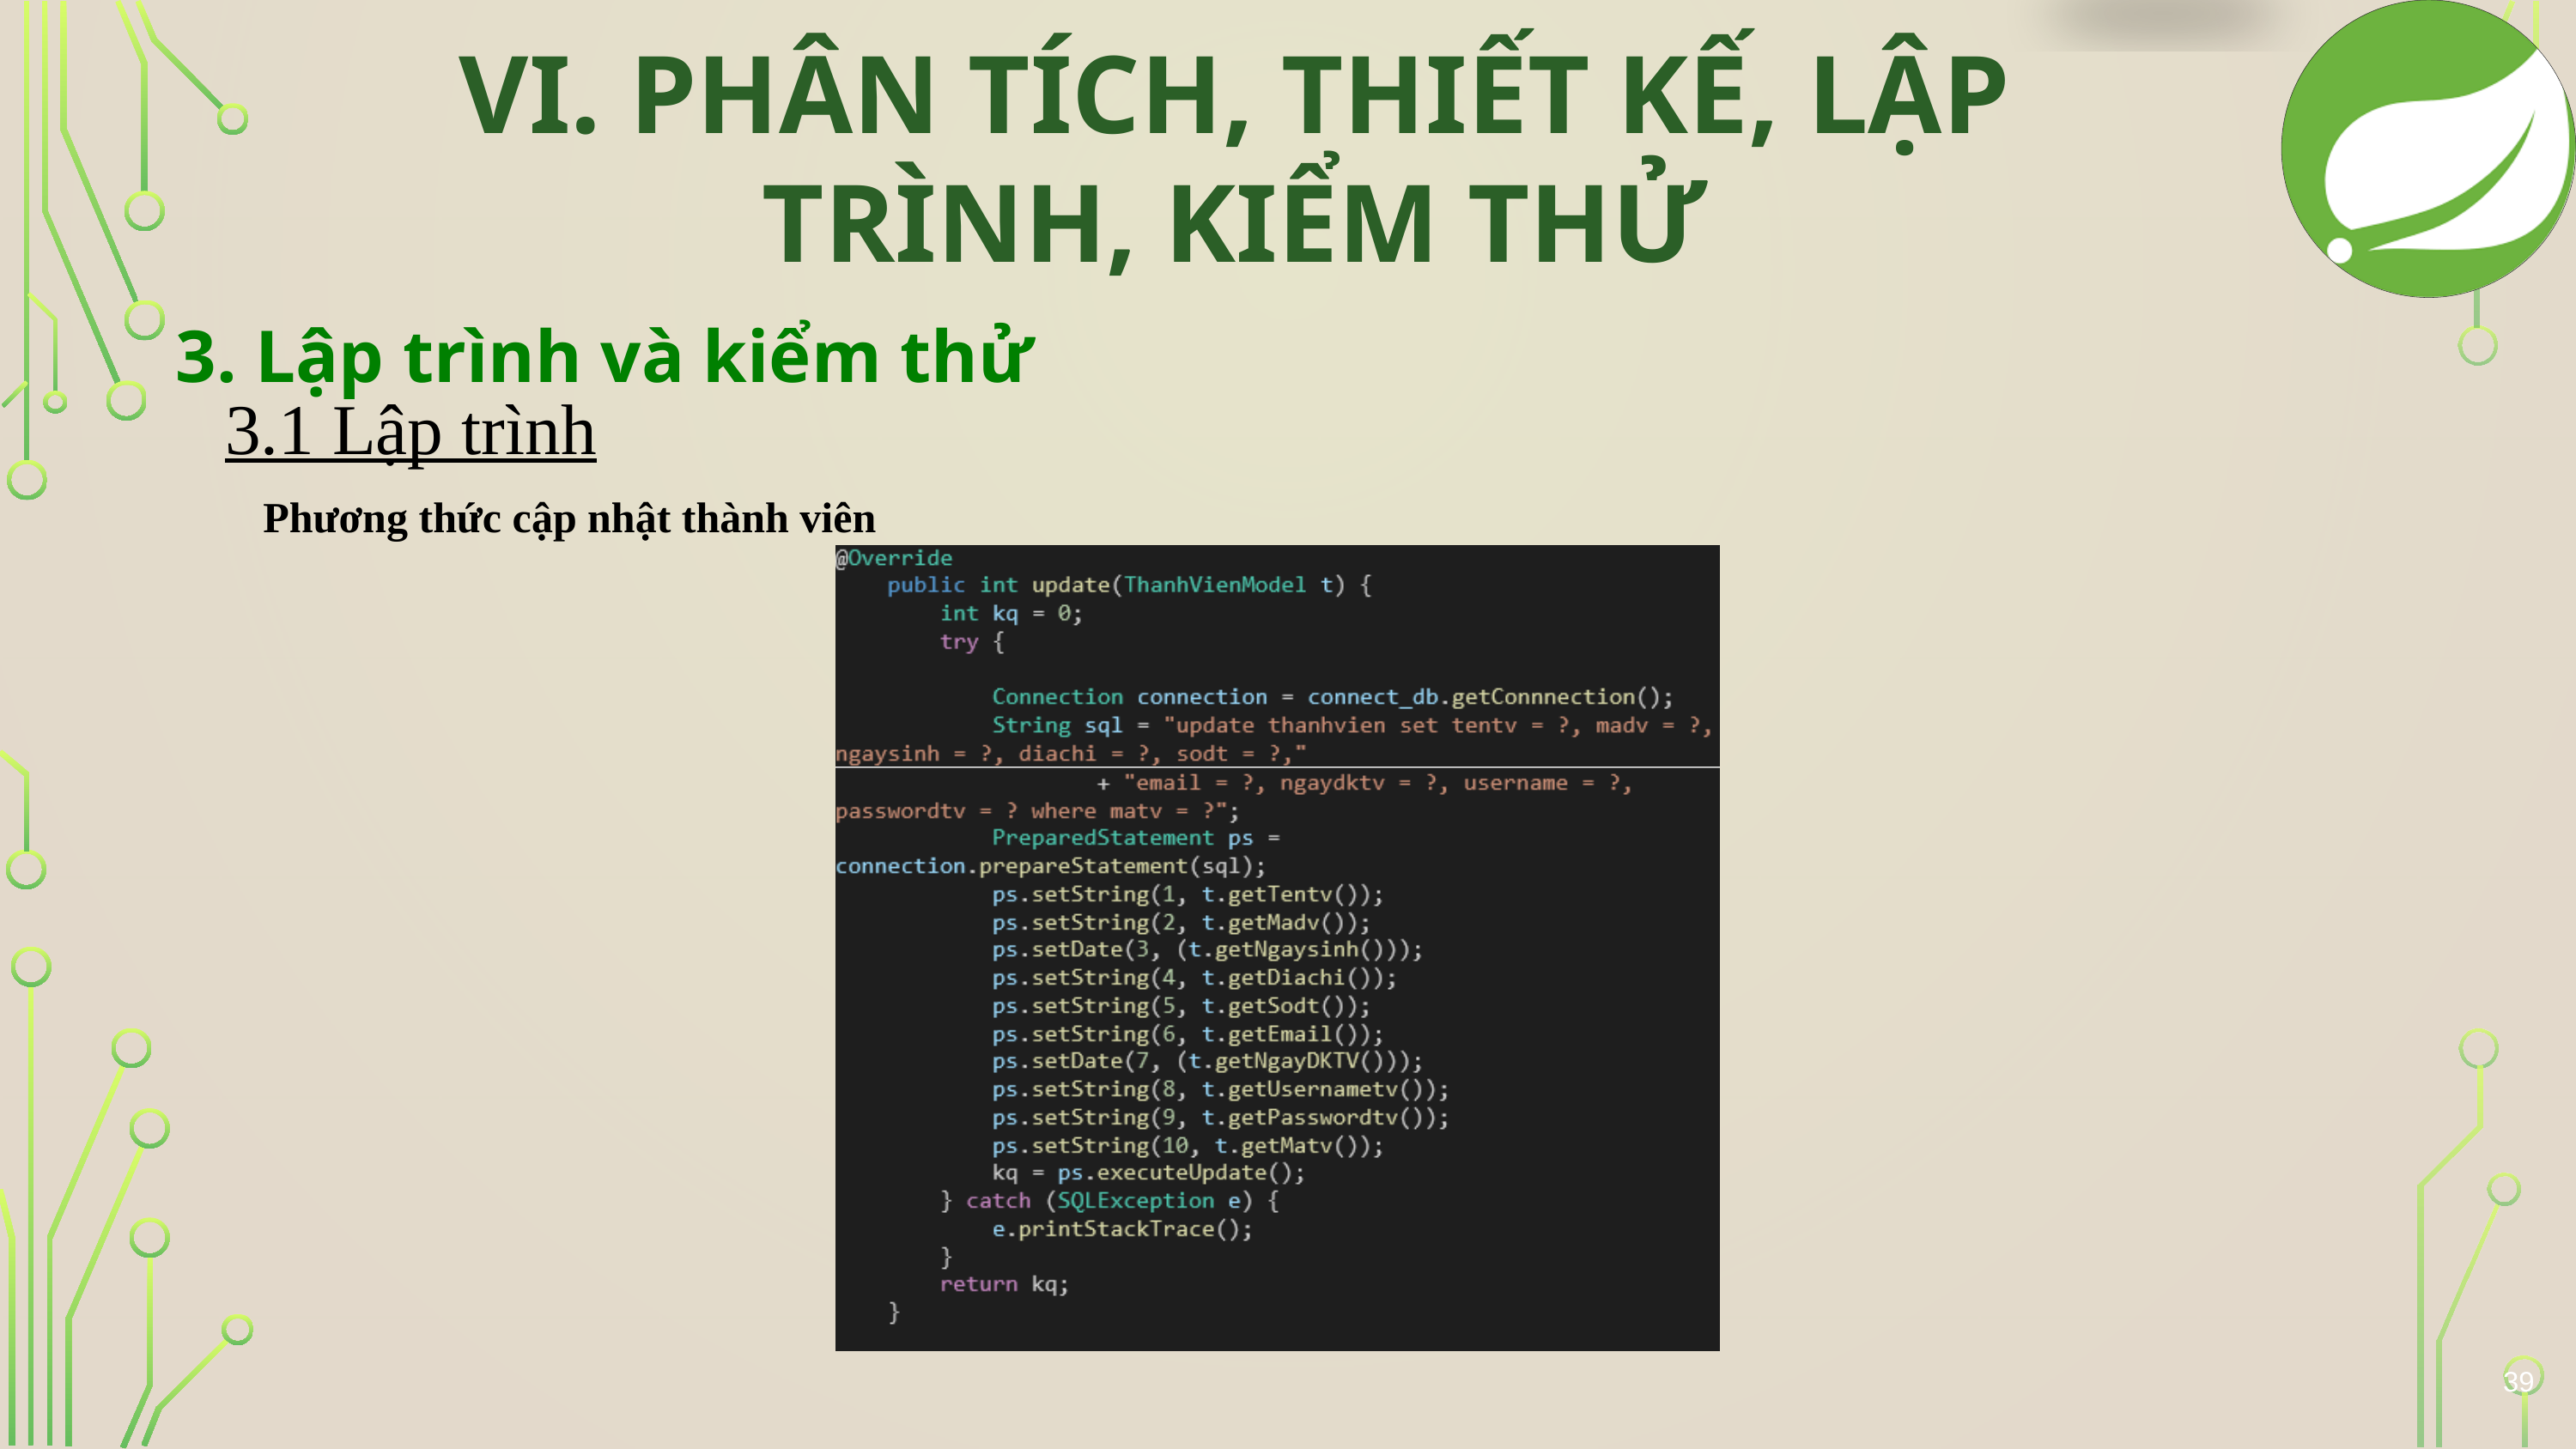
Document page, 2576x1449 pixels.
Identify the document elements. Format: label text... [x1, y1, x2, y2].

text_box 3. Lập trình và kiểm thử [162, 304, 1288, 403]
picture [2281, 0, 2576, 298]
slide_number 39 [2429, 1342, 2548, 1420]
text_box 3.1 Lập trình [212, 376, 978, 476]
text_box [162, 475, 2429, 1420]
text_box VI. PHÂN TÍCH, THIẾT KẾ, LẬP TRÌNH, KIỂM THỬ [416, 19, 2054, 290]
text_box Phương thức cập nhật thành viên [250, 475, 1706, 548]
picture [835, 545, 1720, 1351]
